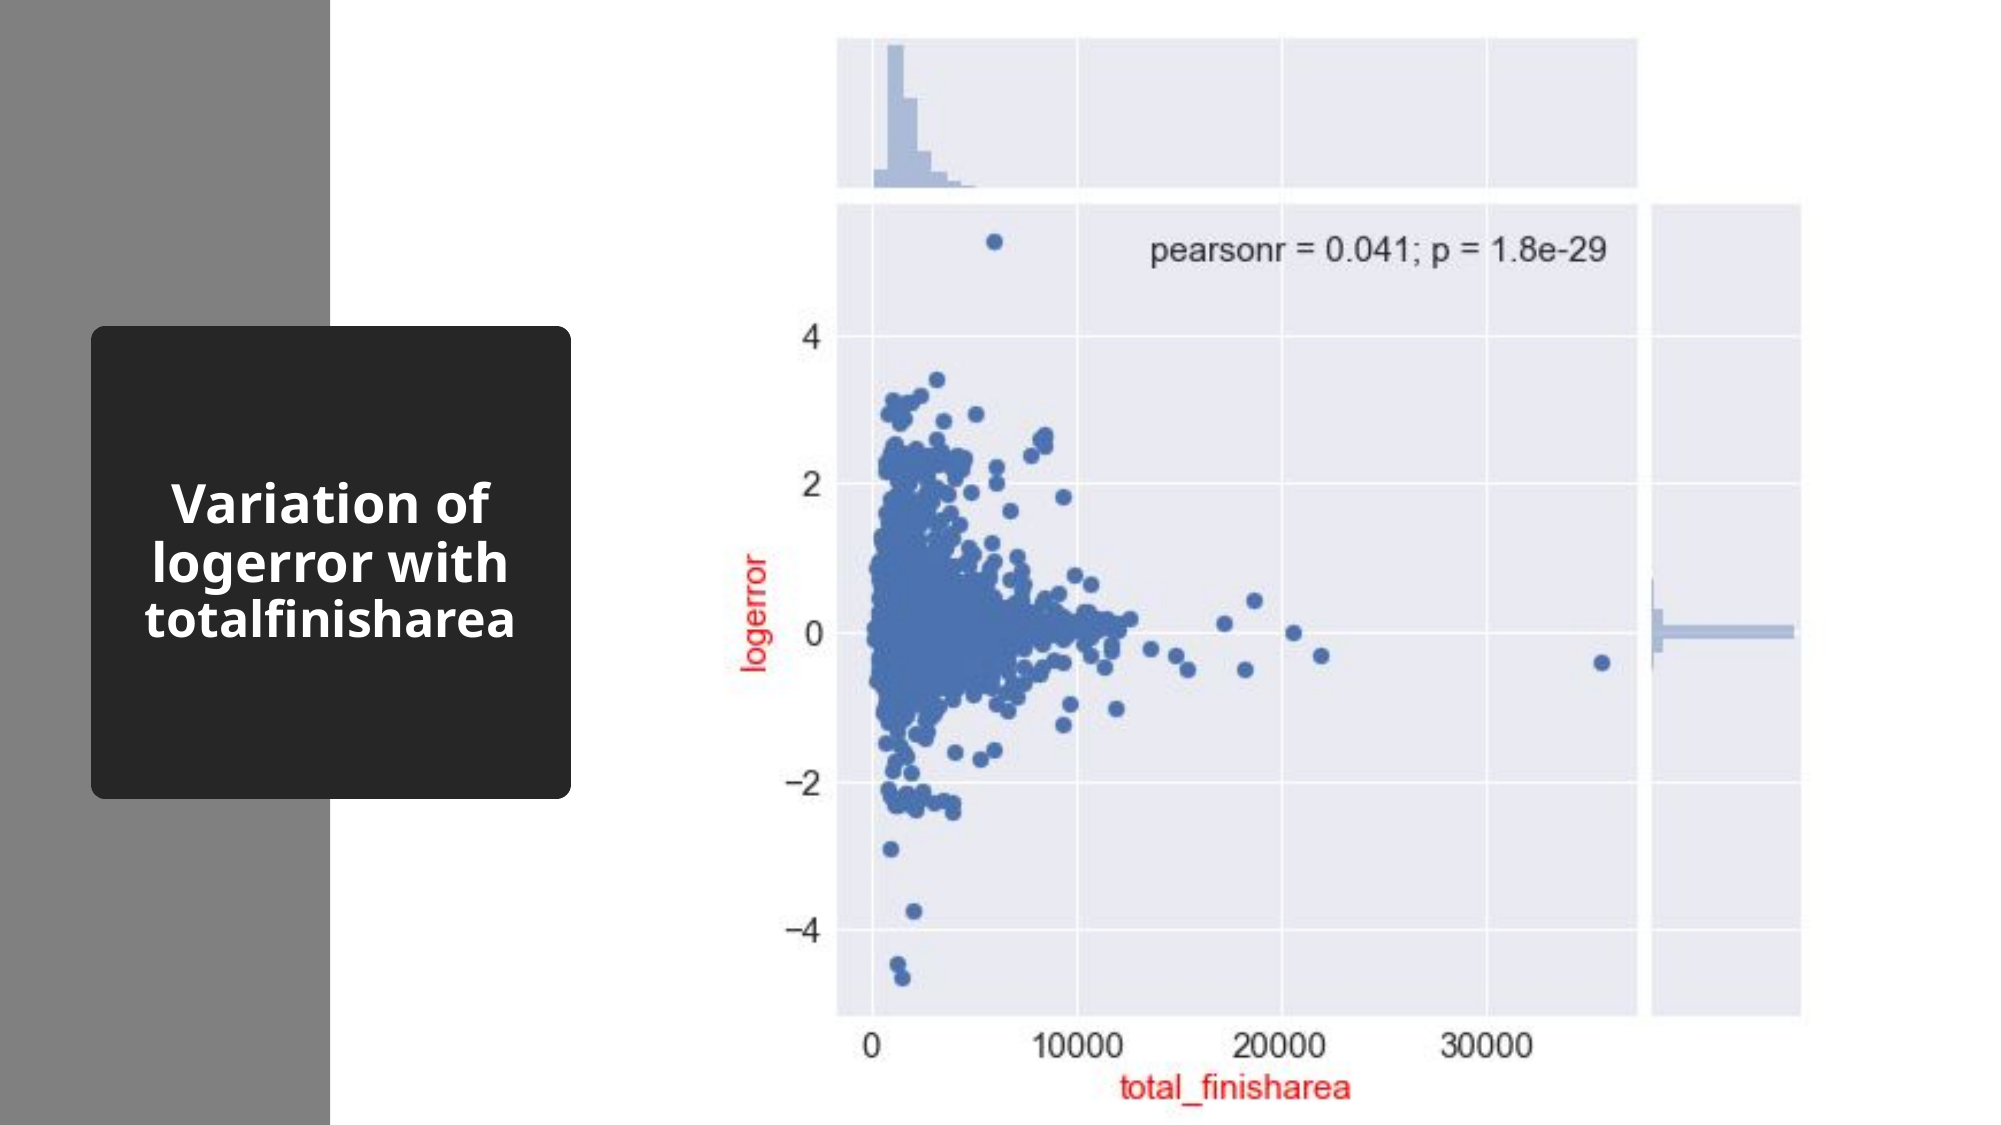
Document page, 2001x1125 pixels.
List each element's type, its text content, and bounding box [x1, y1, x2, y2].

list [688, 32, 1827, 1125]
title Variation of logerror with totalfinisharea [105, 340, 557, 785]
text_box [0, 0, 331, 1125]
